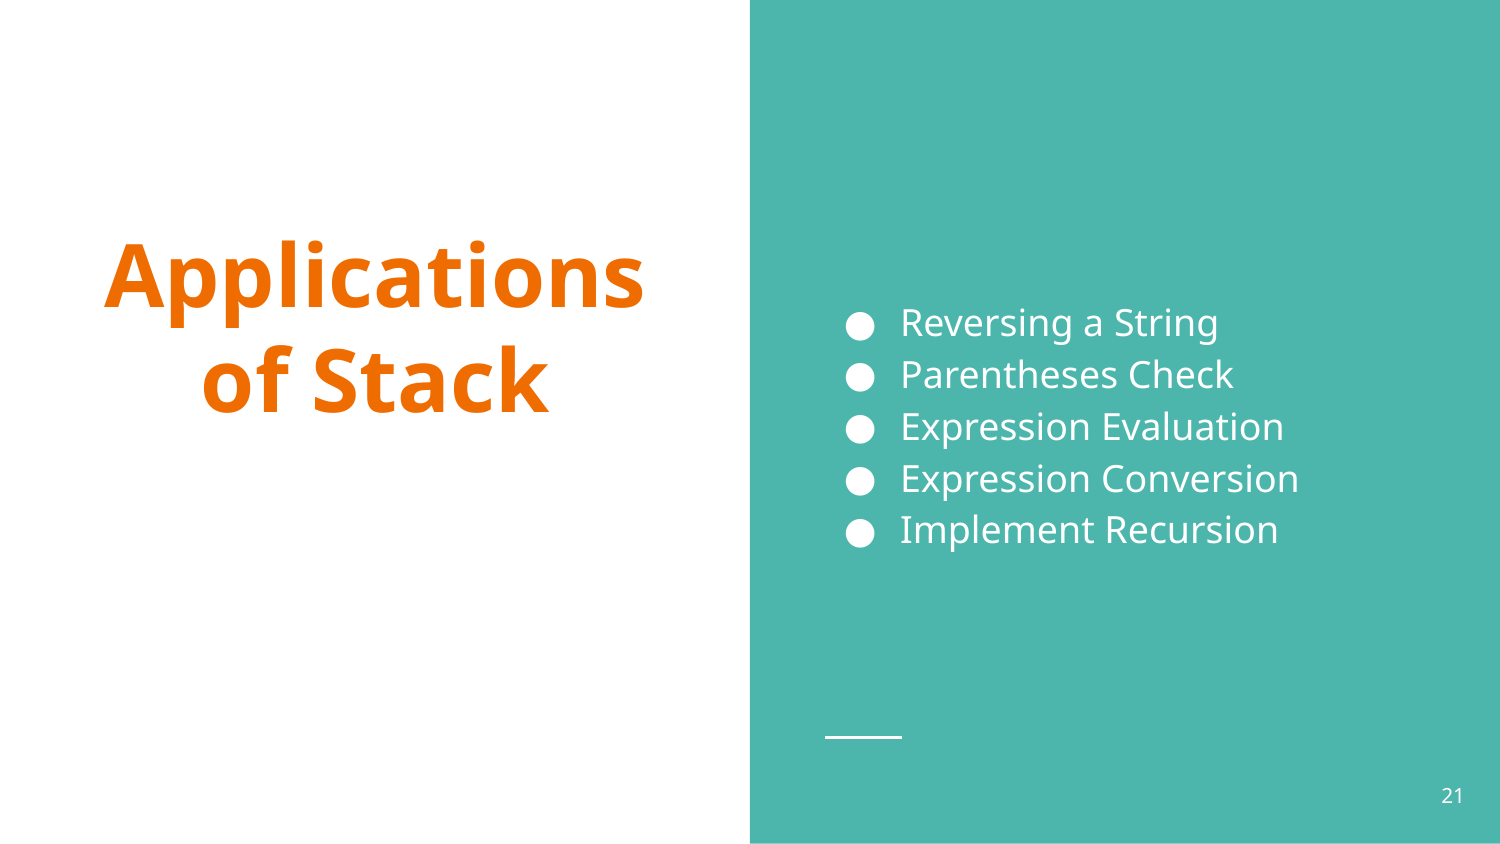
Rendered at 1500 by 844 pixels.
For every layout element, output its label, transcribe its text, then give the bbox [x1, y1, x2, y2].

slide_number ‹#› [1389, 764, 1480, 830]
list Reversing a String Parentheses Check Expression Evaluation Expression Conversion Implement Recursion [810, 118, 1440, 725]
title Applications of Stack [43, 170, 708, 446]
